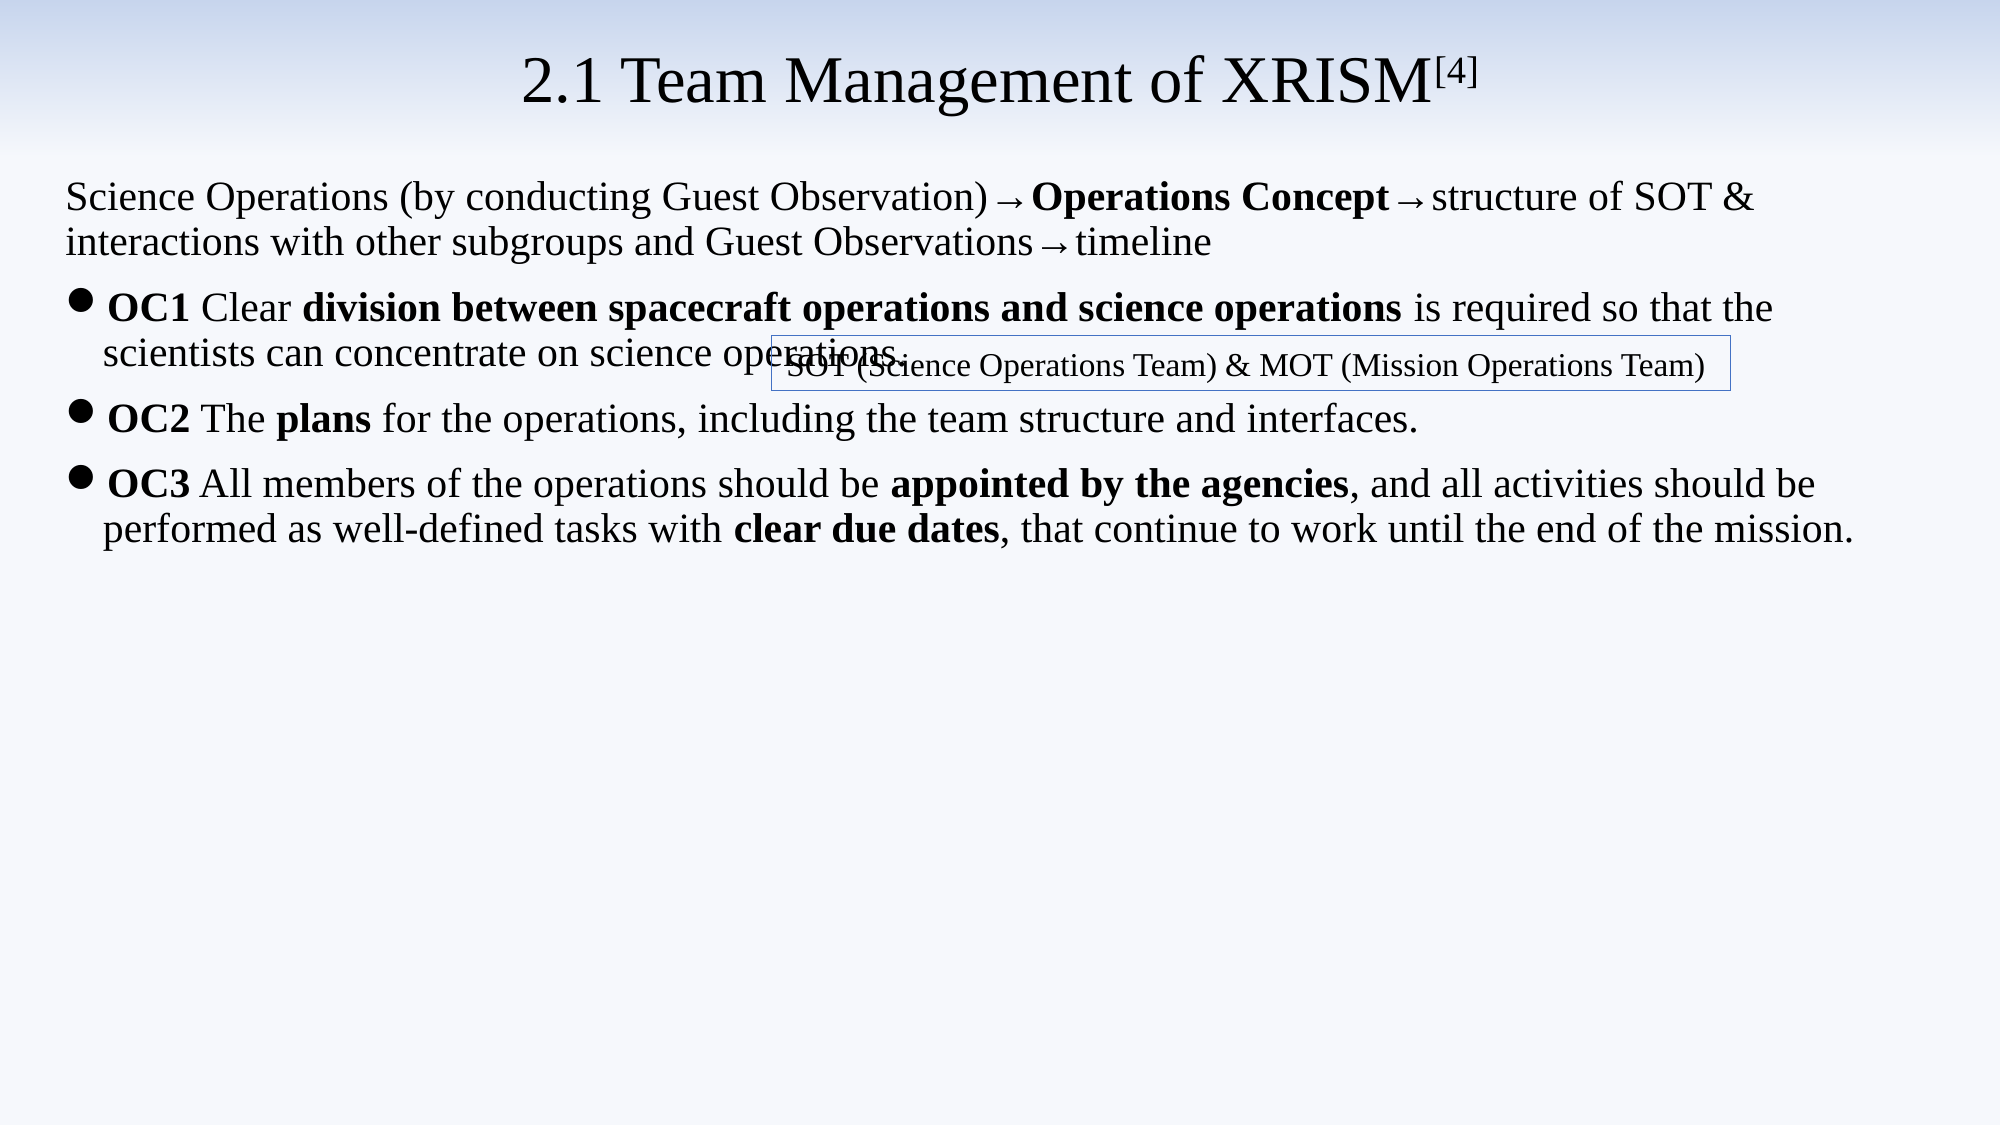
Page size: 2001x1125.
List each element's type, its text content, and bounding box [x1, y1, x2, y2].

list Science Operations (by conducting Guest Observation)→Operations Concept→structure of SOT & interactions with other subgroups and Guest Observations→timeline OC1 Clear division between spacecraft operations and science operations is required so that the scientists can concentrate on science operations. OC2 The plans for the operations, including the team structure and interfaces. OC3 All members of the operations should be appointed by the agencies, and all activities should be performed as well-defined tasks with clear due dates, that continue to work until the end of the mission. [50, 167, 1950, 1111]
title 2.1 Team Management of XRISM[4] [50, 34, 1950, 128]
text_box SOT (Science Operations Team) & MOT (Mission Operations Team) [771, 335, 1731, 391]
